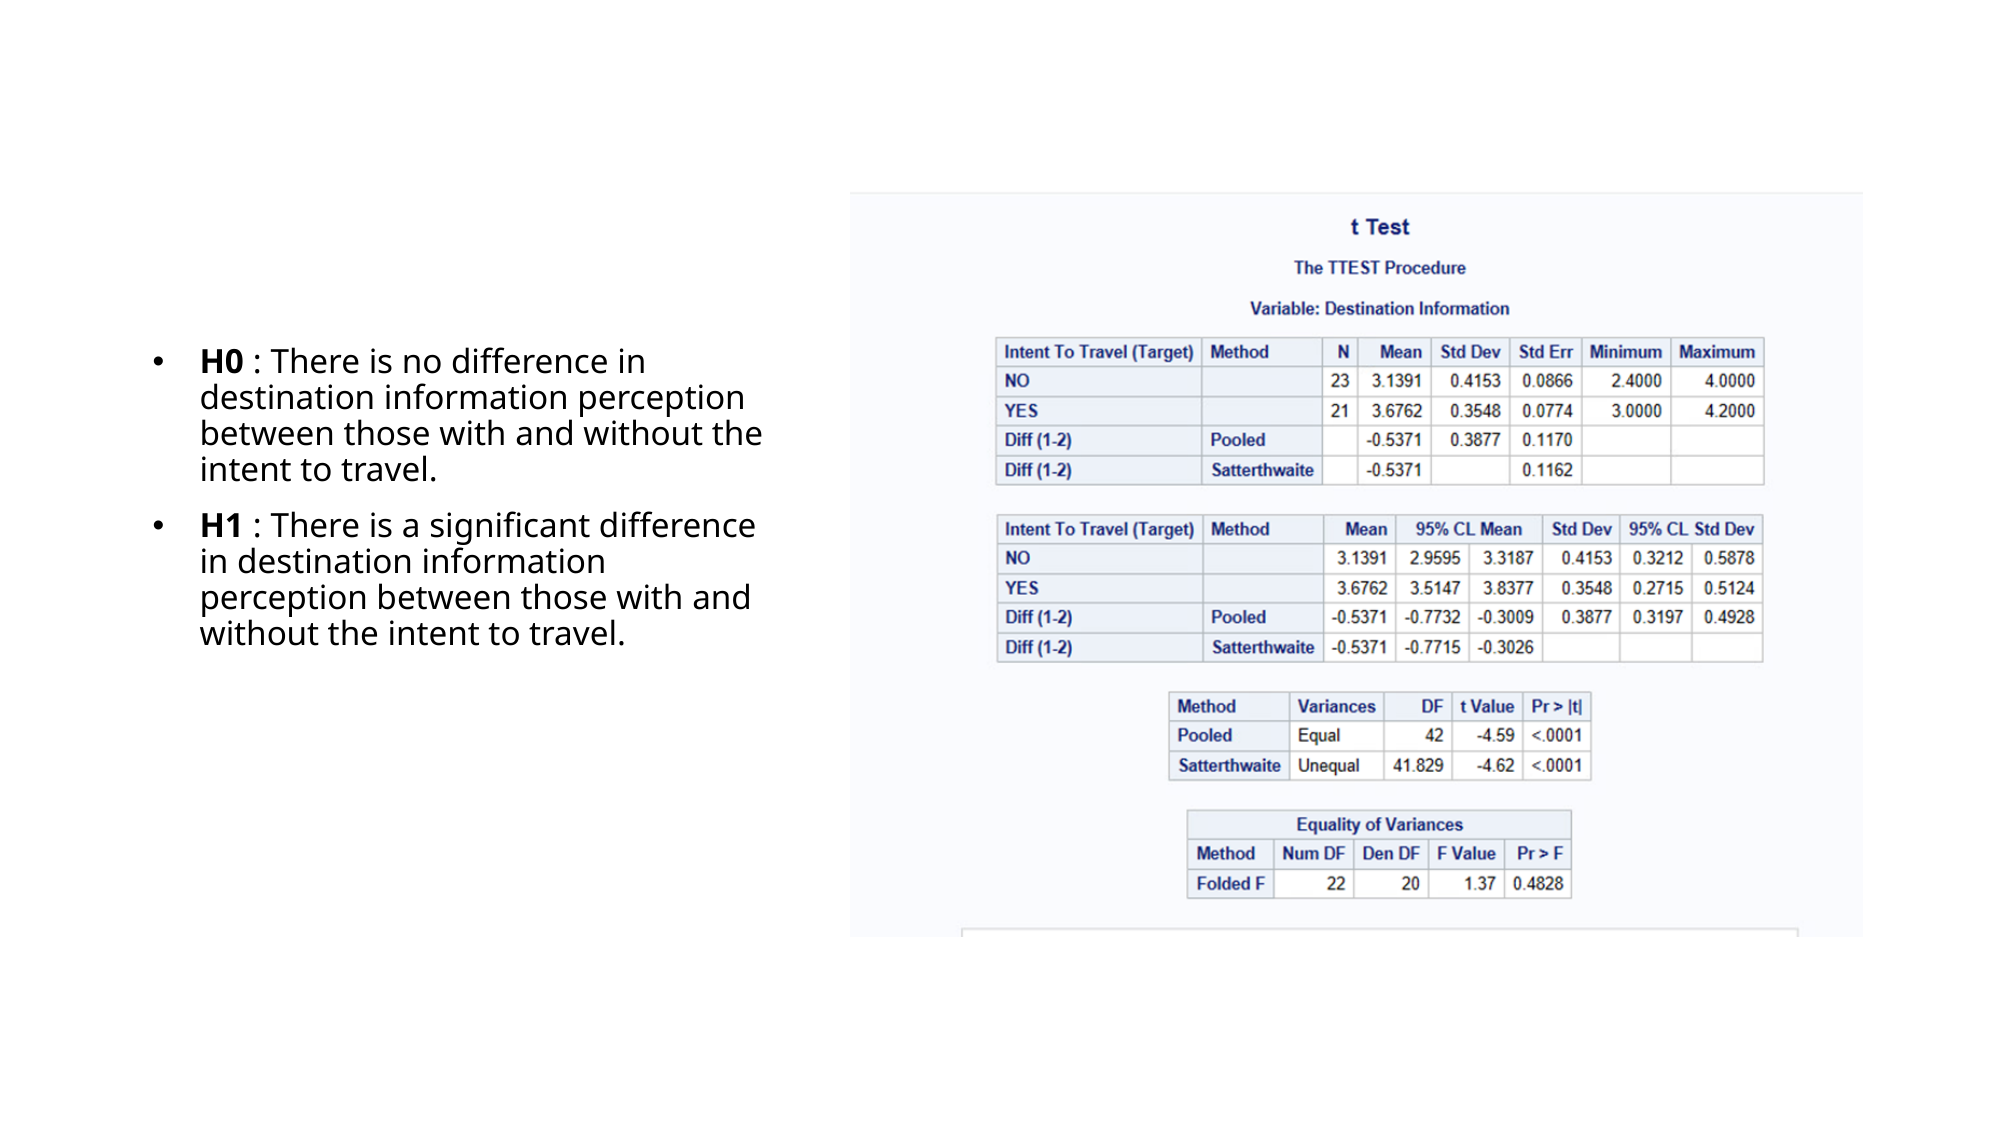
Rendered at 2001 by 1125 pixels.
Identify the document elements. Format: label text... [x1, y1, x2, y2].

list H0 : There is no difference in destination information perception between those with and without the intent to travel. H1 : There is a significant difference in destination information perception between those with and without the intent to travel. [137, 337, 783, 963]
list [849, 186, 1864, 938]
